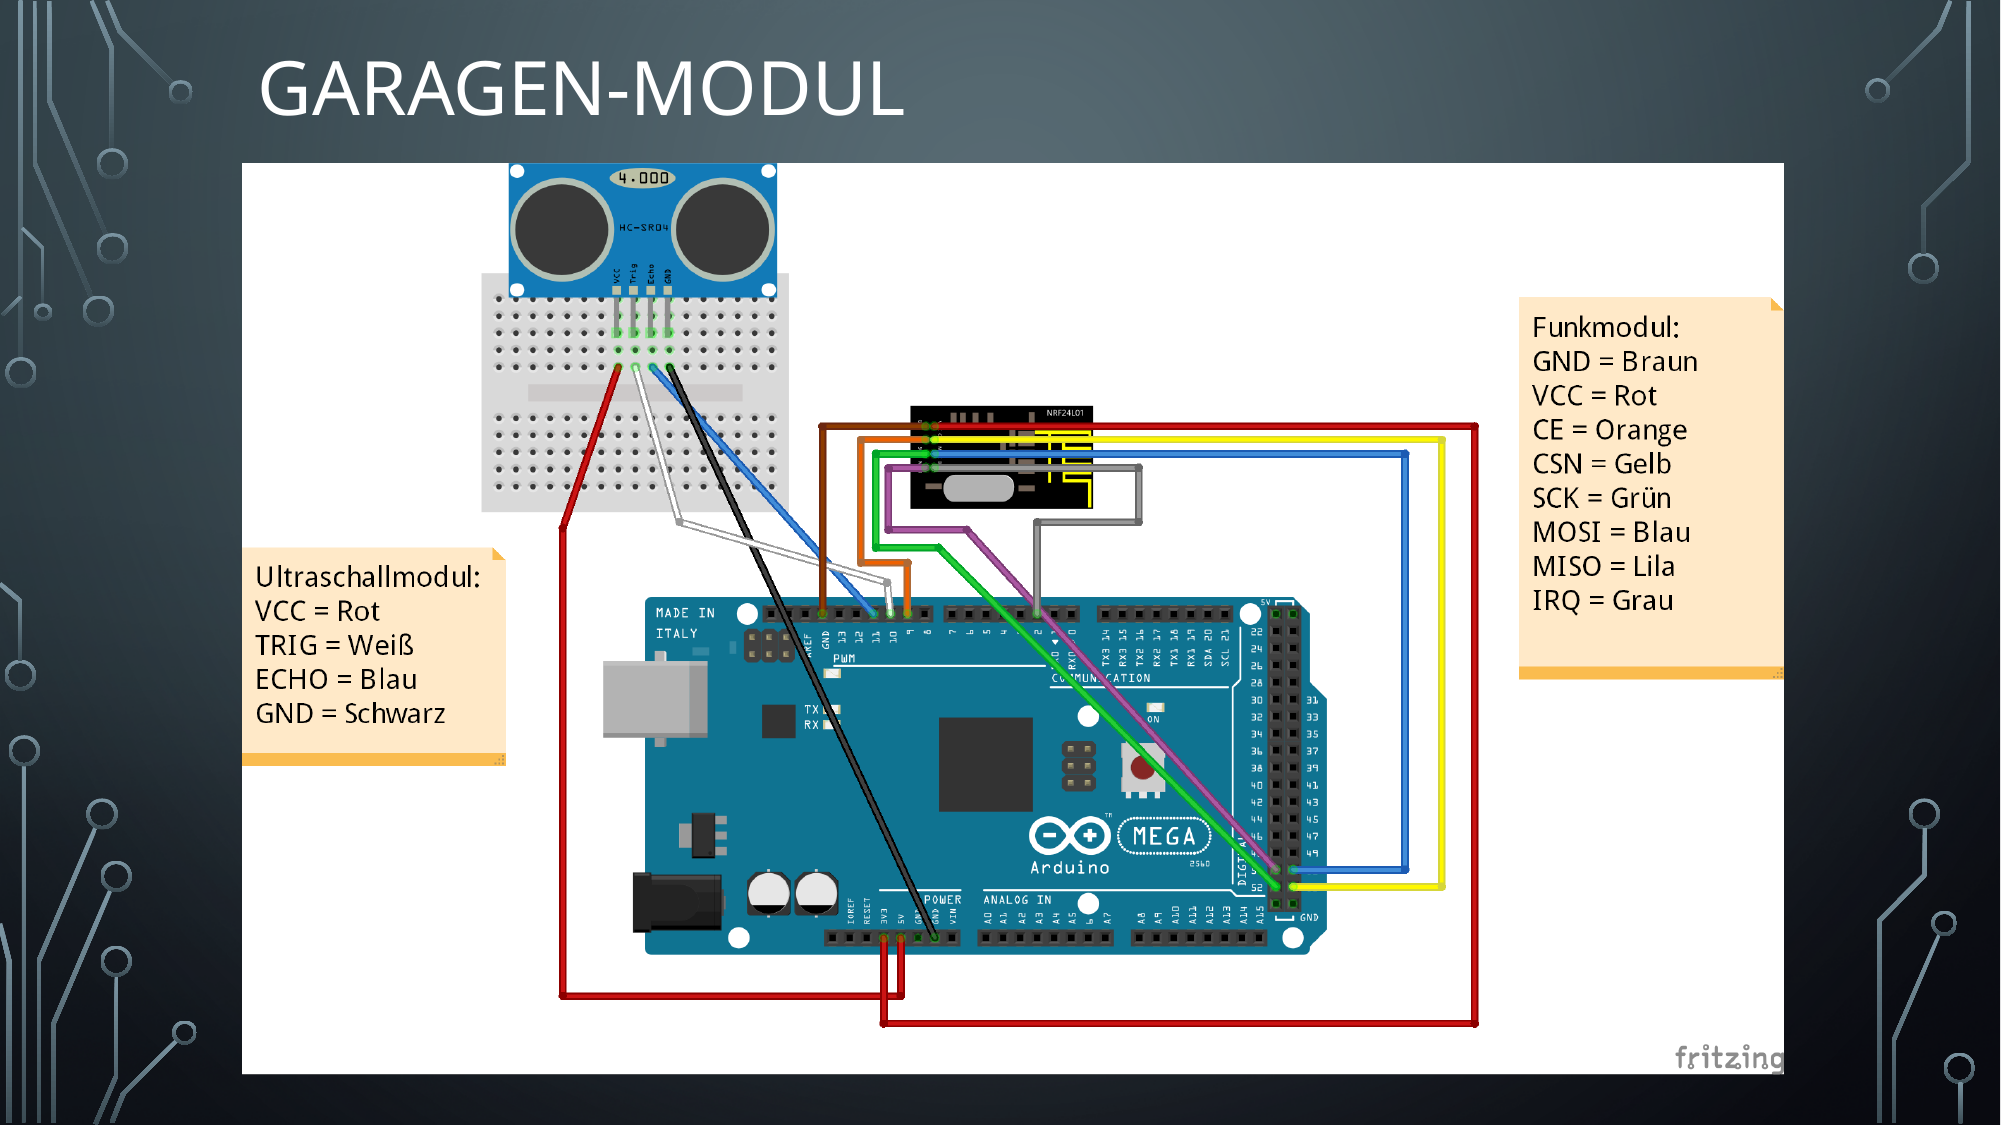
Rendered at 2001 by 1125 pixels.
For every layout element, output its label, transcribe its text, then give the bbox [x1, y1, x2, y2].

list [242, 162, 1784, 1075]
title GarAGEN-MODUL [242, 39, 1840, 143]
